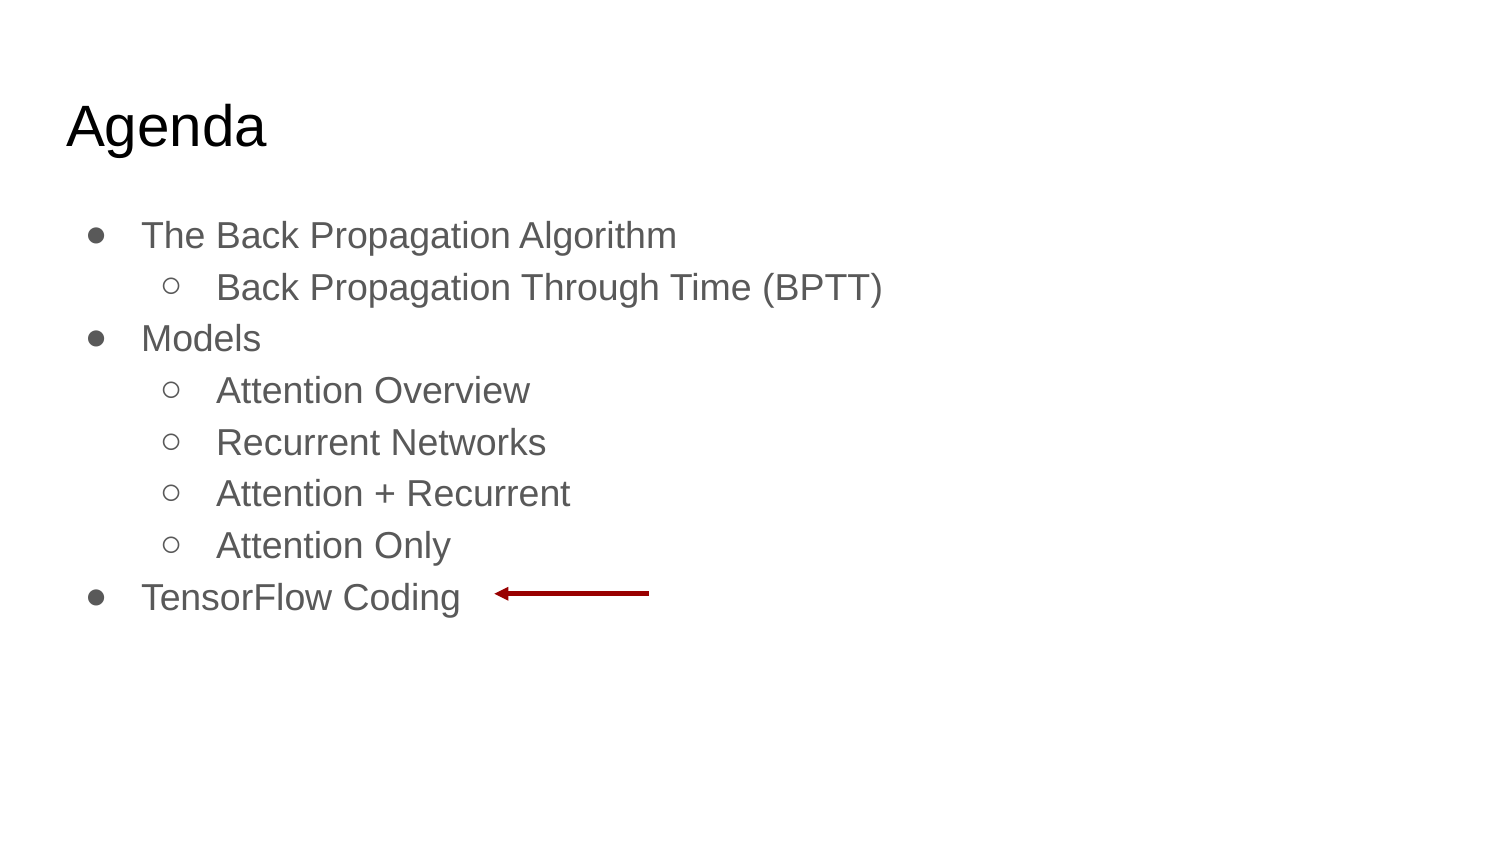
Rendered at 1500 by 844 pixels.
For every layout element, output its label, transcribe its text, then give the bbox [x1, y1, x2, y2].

title Agenda [51, 72, 1449, 167]
list The Back Propagation Algorithm Back Propagation Through Time (BPTT) Models Attention Overview Recurrent Networks Attention + Recurrent Attention Only TensorFlow Coding [51, 189, 1449, 750]
